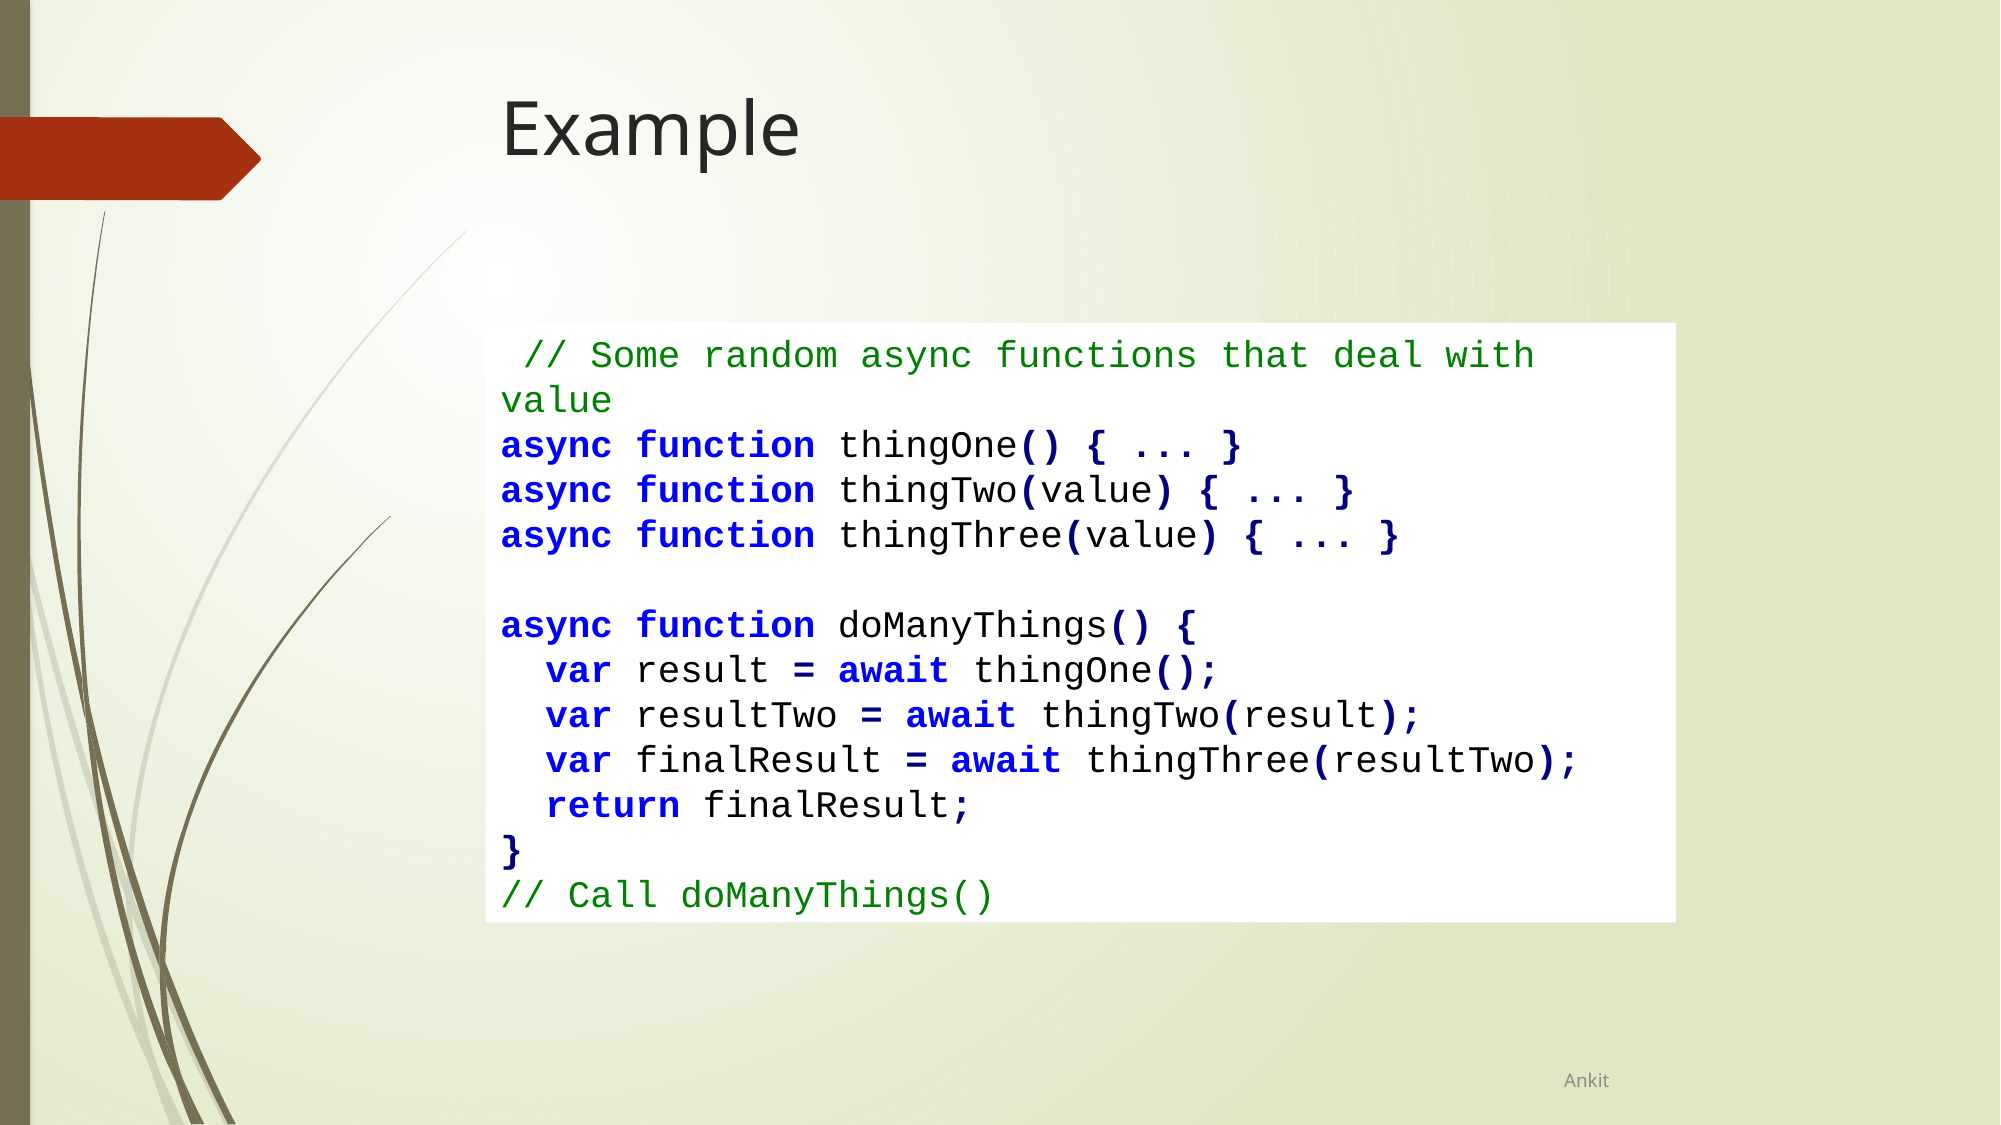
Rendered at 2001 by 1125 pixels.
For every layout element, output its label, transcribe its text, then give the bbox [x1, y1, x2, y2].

title Example [485, 72, 1728, 283]
text_box // Some random async functions that deal with value async function thingOne() { ... } async function thingTwo(value) { ... } async function thingThree(value) { ... } async function doManyThings() { var result = await thingOne(); var resultTwo = await thingTwo(result); var finalResult = await thingThree(resultTwo); return finalResult; } // Call doManyThings() [485, 322, 1677, 923]
footer Ankit [1549, 1047, 1670, 1113]
